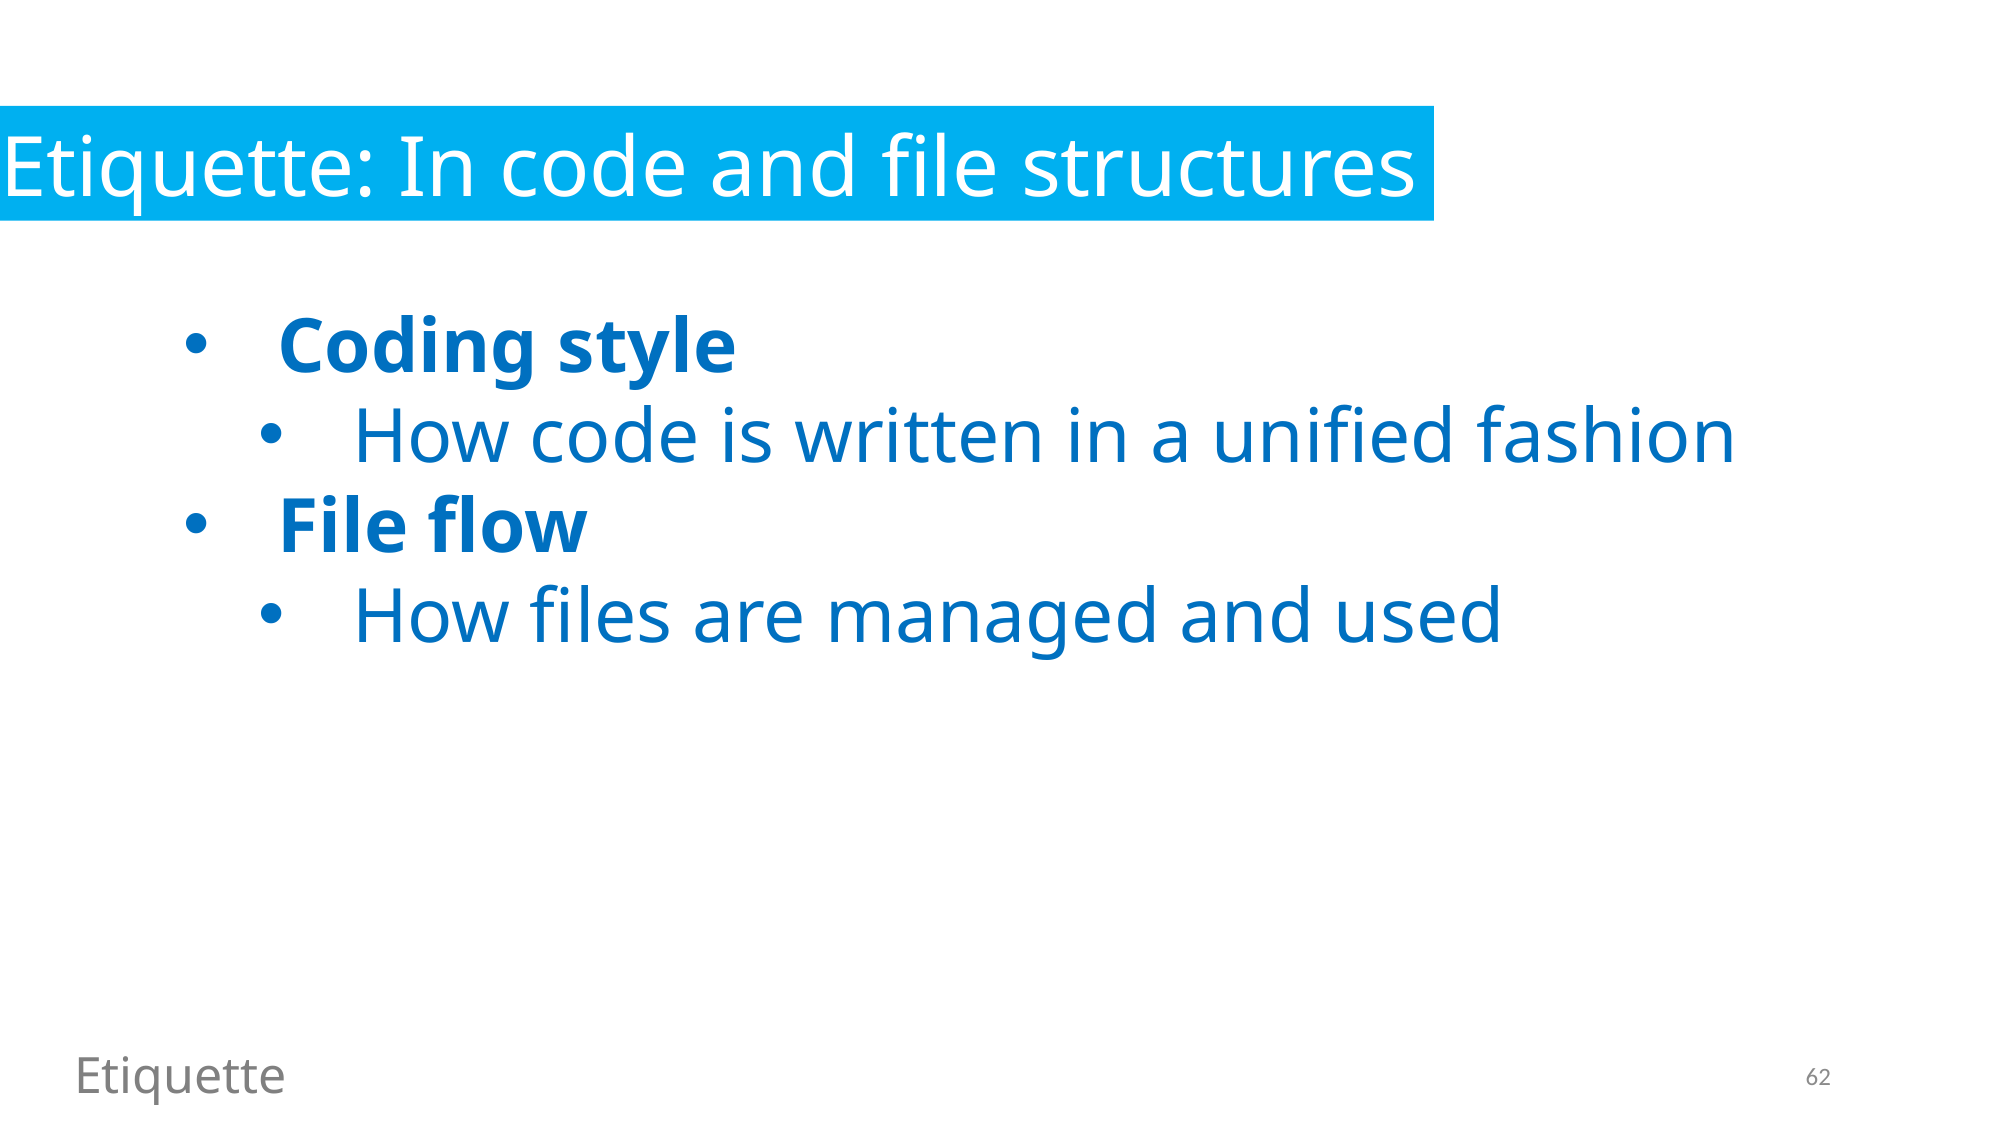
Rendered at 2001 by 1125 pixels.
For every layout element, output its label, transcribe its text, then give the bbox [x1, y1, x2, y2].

text_box Coding style How code is written in a unified fashion File flow How files are managed and used [168, 289, 1940, 755]
text_box Etiquette: In code and file structures [0, 105, 1434, 221]
text_box Etiquette [59, 1036, 1529, 1111]
slide_number 62 [1529, 1045, 1847, 1106]
